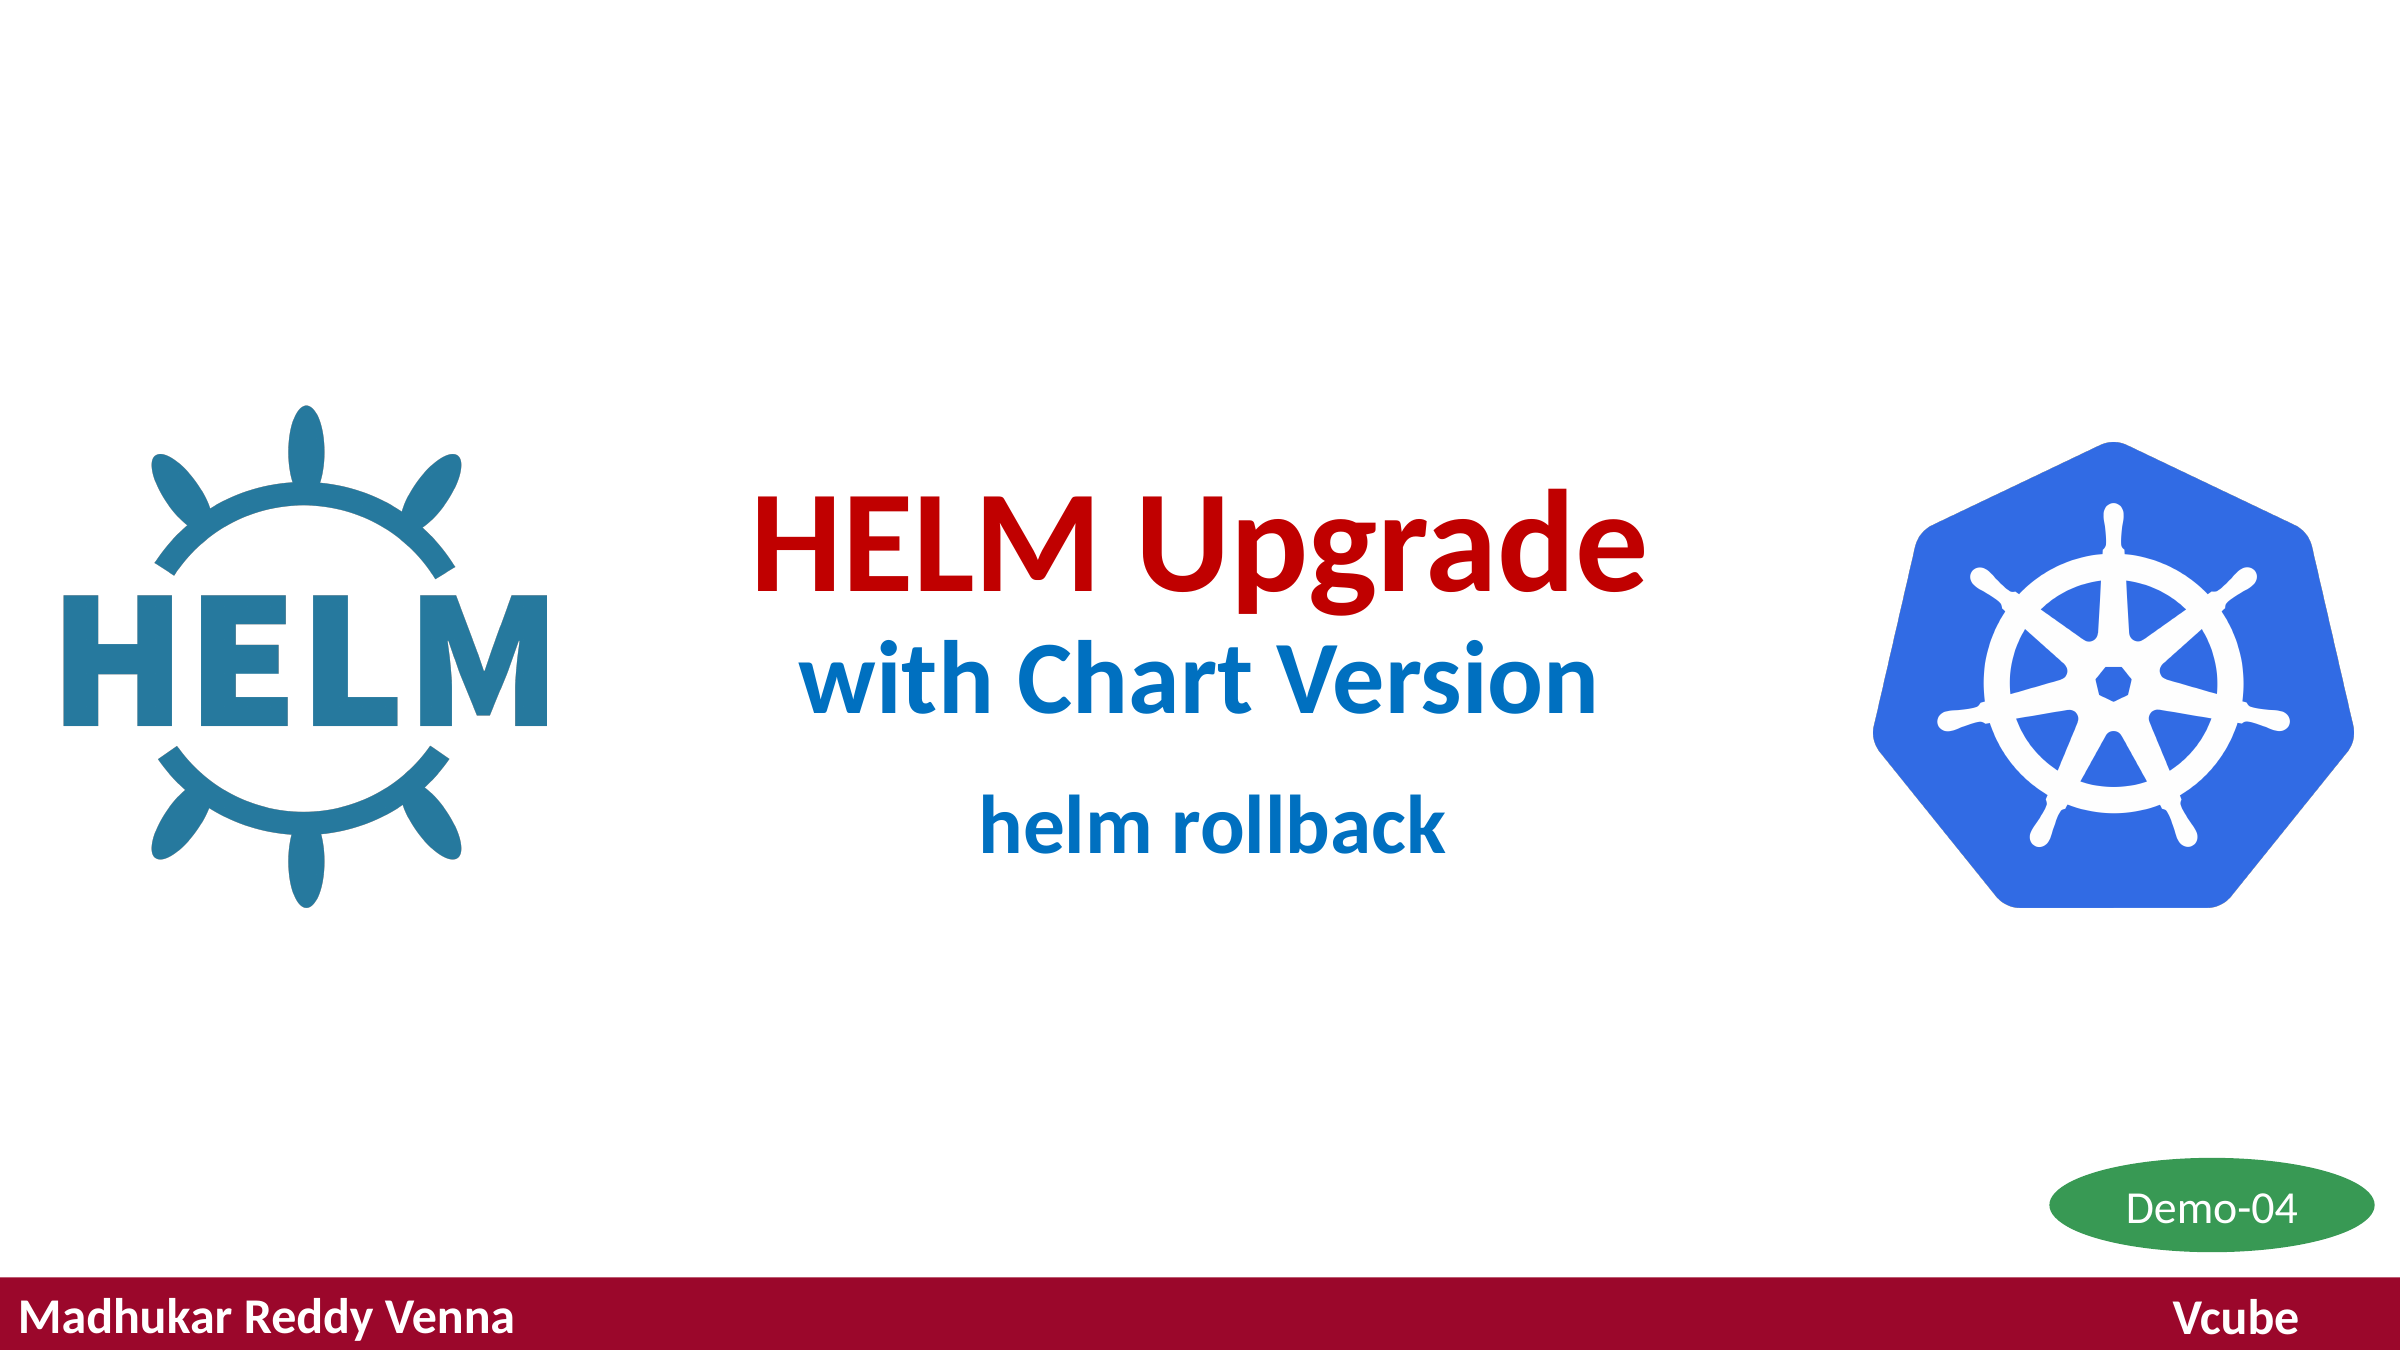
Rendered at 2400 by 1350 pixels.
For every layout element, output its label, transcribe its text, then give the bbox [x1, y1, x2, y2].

picture [1873, 441, 2354, 909]
text_box helm rollback [960, 772, 1562, 944]
text_box [1200, 675, 1250, 725]
text_box [1175, 650, 1225, 700]
picture [63, 404, 547, 909]
text_box Demo-04 [2047, 1155, 2377, 1255]
list HELM Upgrade with Chart Version [550, 456, 1863, 628]
footer Madhukar Reddy Venna [0, 1278, 543, 1350]
